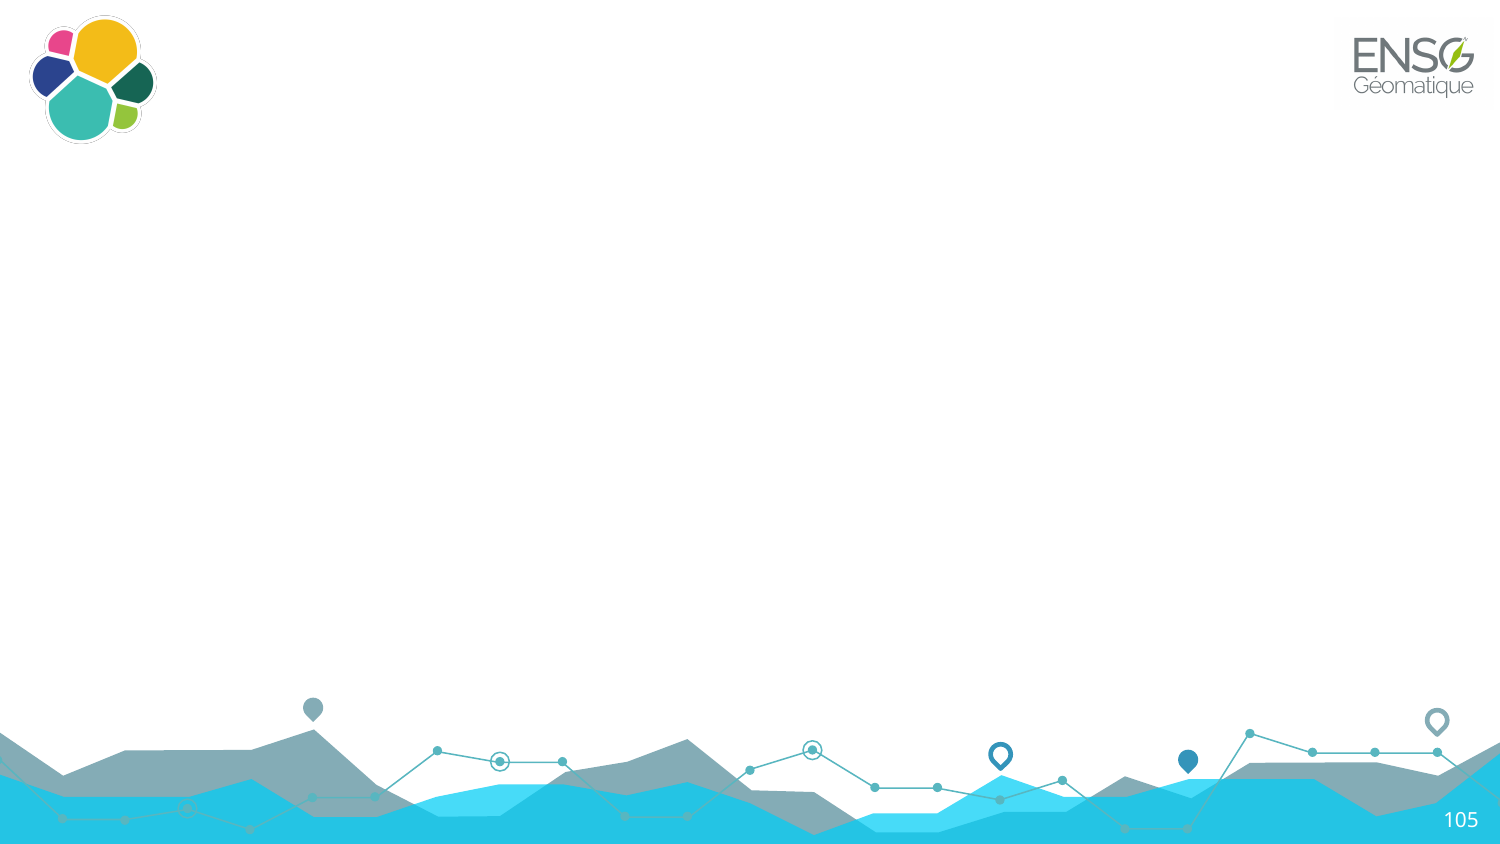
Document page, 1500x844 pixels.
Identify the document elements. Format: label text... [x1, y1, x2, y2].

slide_number 105 [1403, 791, 1494, 844]
picture [29, 15, 157, 144]
picture [1334, 17, 1494, 110]
